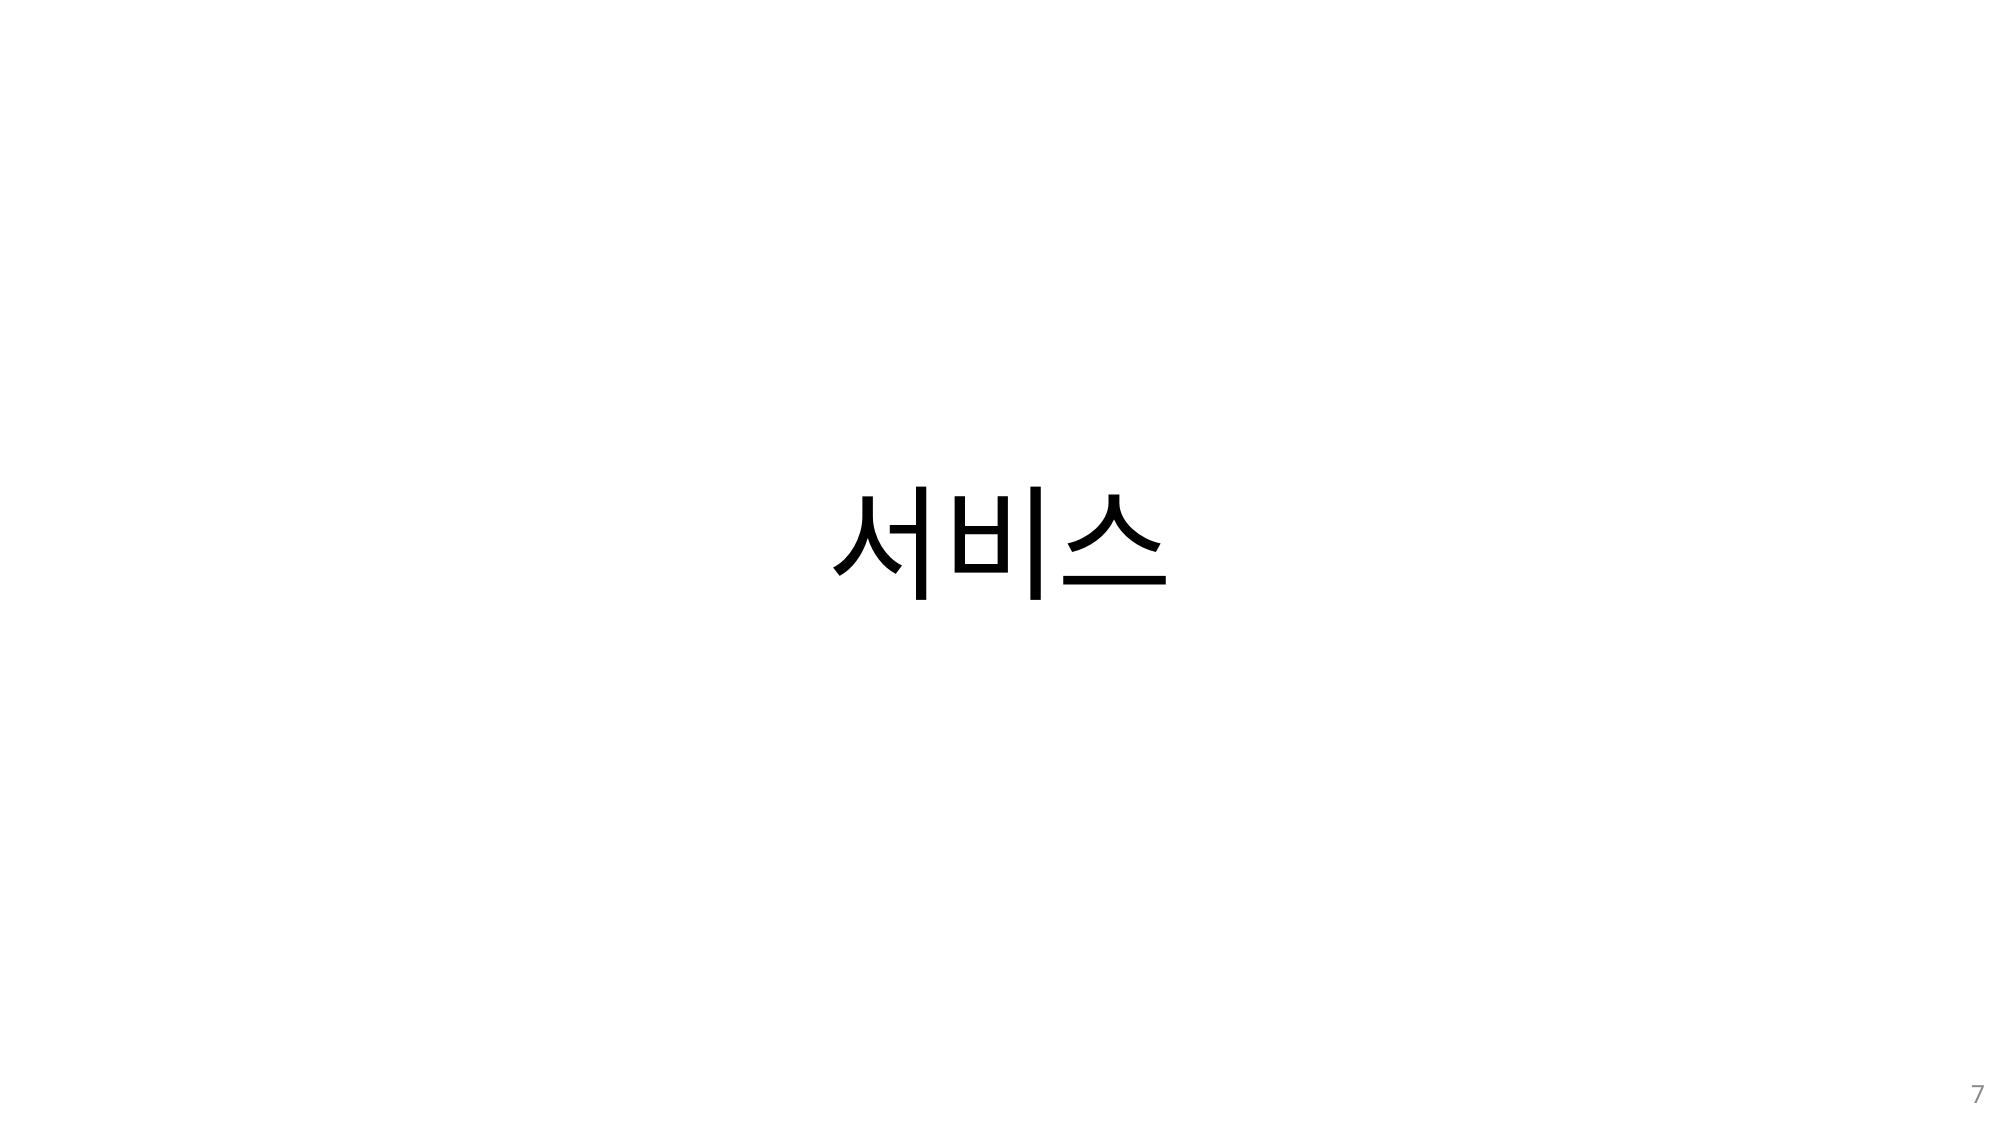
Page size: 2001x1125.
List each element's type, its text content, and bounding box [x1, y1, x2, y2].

slide_number 7 [1550, 1065, 2000, 1125]
title 서비스 [0, 472, 2000, 625]
